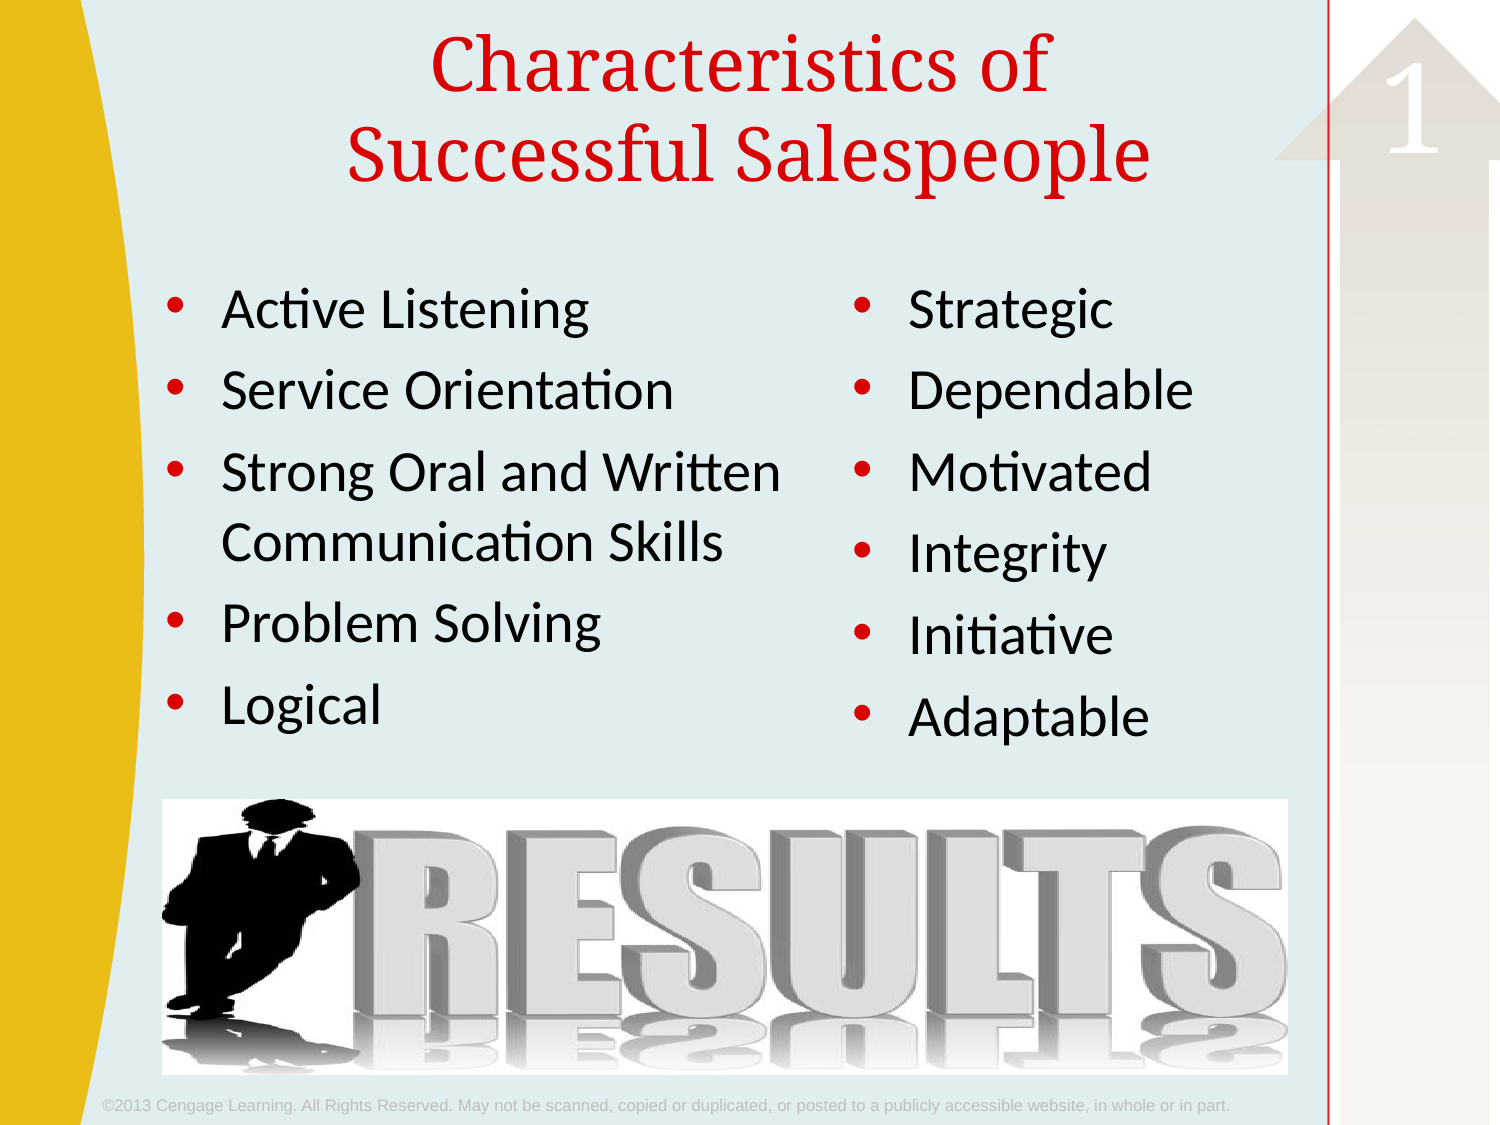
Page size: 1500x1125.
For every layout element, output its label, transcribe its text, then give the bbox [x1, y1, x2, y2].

list Strategic Dependable Motivated Integrity Initiative Adaptable [837, 262, 1313, 1005]
title Characteristics of Successful Salespeople [0, 0, 1500, 213]
picture [0, 213, 1500, 1125]
list Active Listening Service Orientation Strong Oral and Written Communication Skills Problem Solving Logical [150, 262, 813, 800]
